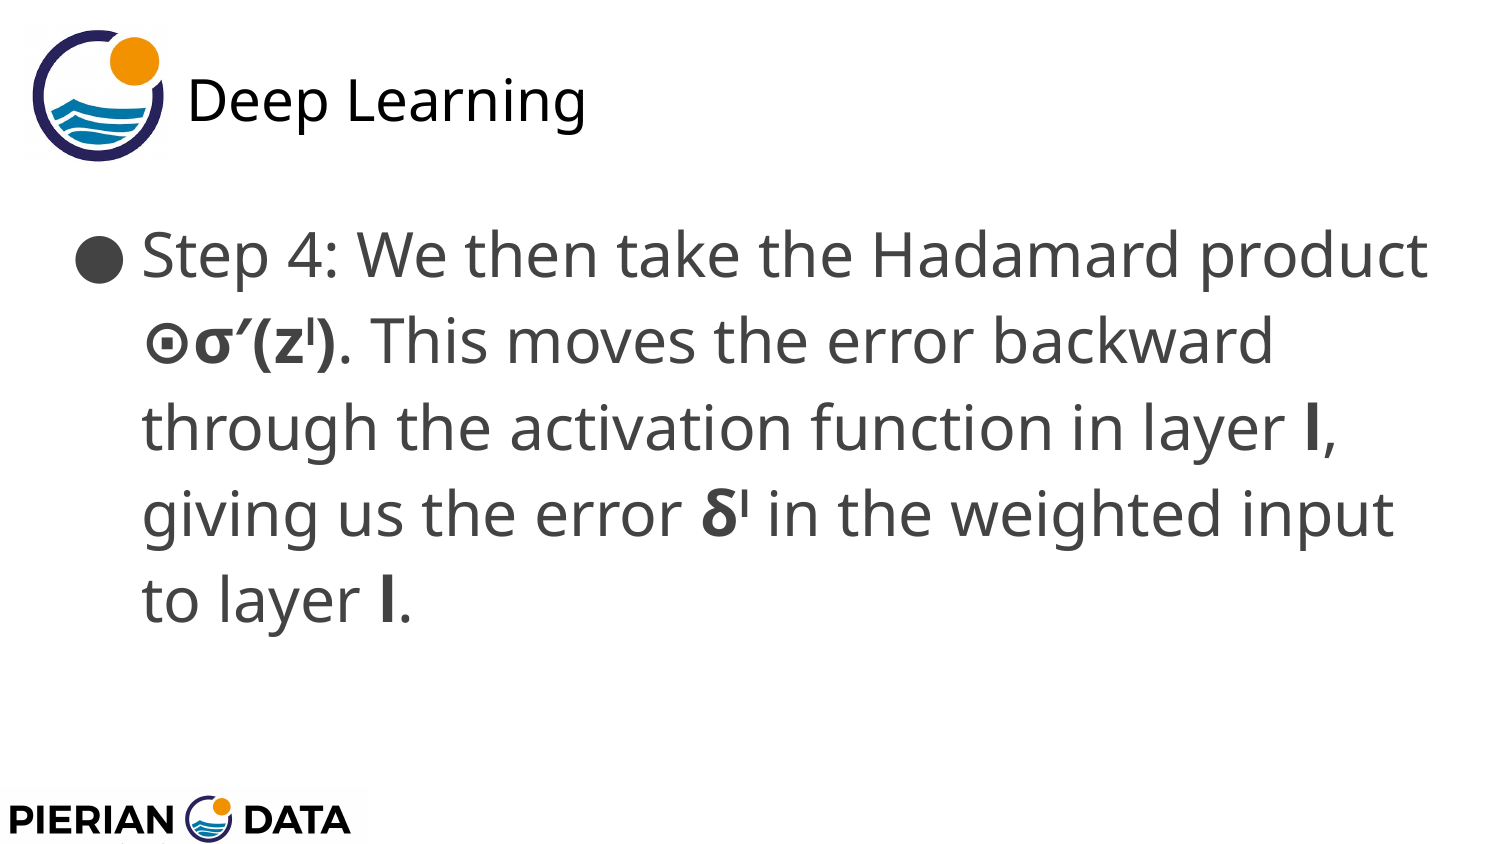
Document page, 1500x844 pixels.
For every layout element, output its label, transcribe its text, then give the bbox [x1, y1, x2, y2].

list Step 4: We then take the Hadamard product ⊙σ′(zl). This moves the error backward through the activation function in layer l, giving us the error δl in the weighted input to layer l. [51, 189, 1449, 750]
title Deep Learning [176, 48, 1449, 143]
picture [0, 787, 368, 844]
picture [24, 24, 172, 167]
